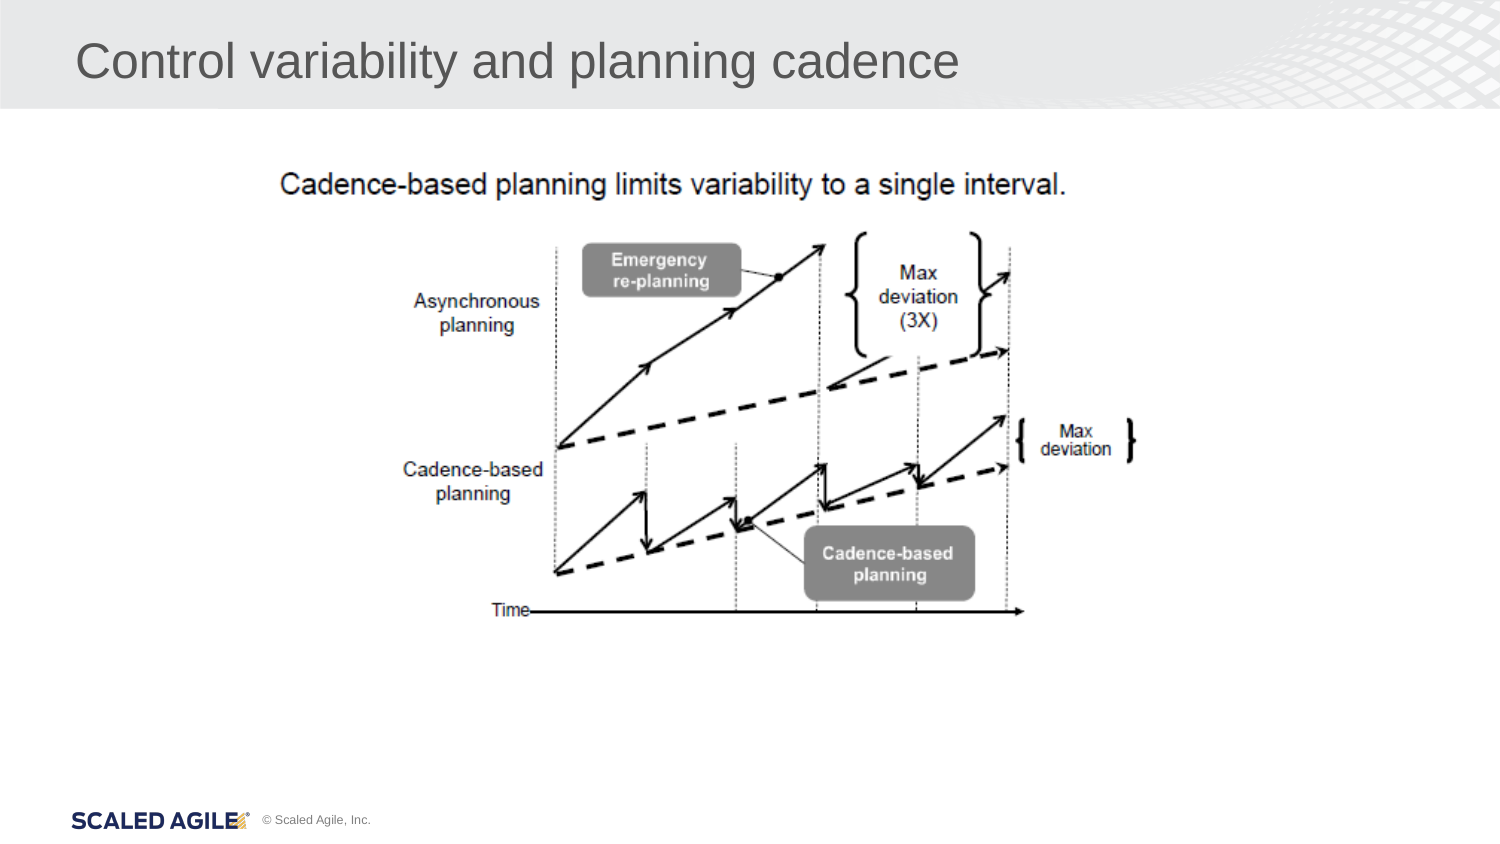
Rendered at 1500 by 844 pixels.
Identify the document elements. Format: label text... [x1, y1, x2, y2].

picture [0, 0, 1500, 109]
picture [243, 159, 1222, 637]
picture [69, 809, 254, 831]
title Control variability and planning cadence [74, 27, 1425, 84]
